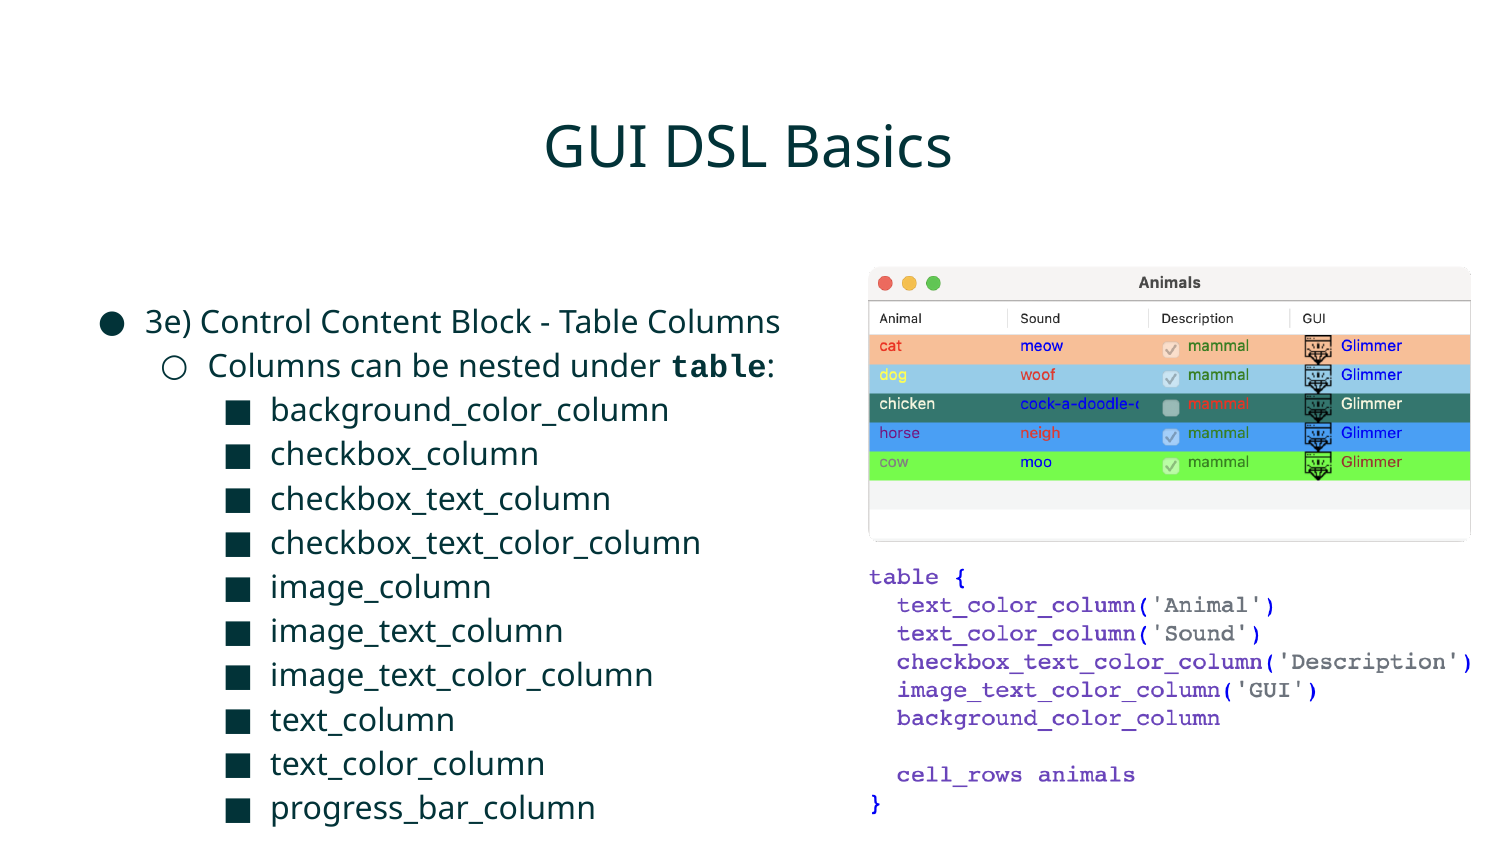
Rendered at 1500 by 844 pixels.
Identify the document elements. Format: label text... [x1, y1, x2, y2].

list 3e) Control Content Block - Table Columns Columns can be nested under table: background_color_column checkbox_column checkbox_text_column checkbox_text_color_column image_column image_text_column image_text_color_column text_column text_color_column progress_bar_column [67, 280, 1433, 844]
title GUI DSL Basics [66, 94, 1431, 199]
picture [862, 560, 1477, 838]
picture [867, 266, 1472, 542]
